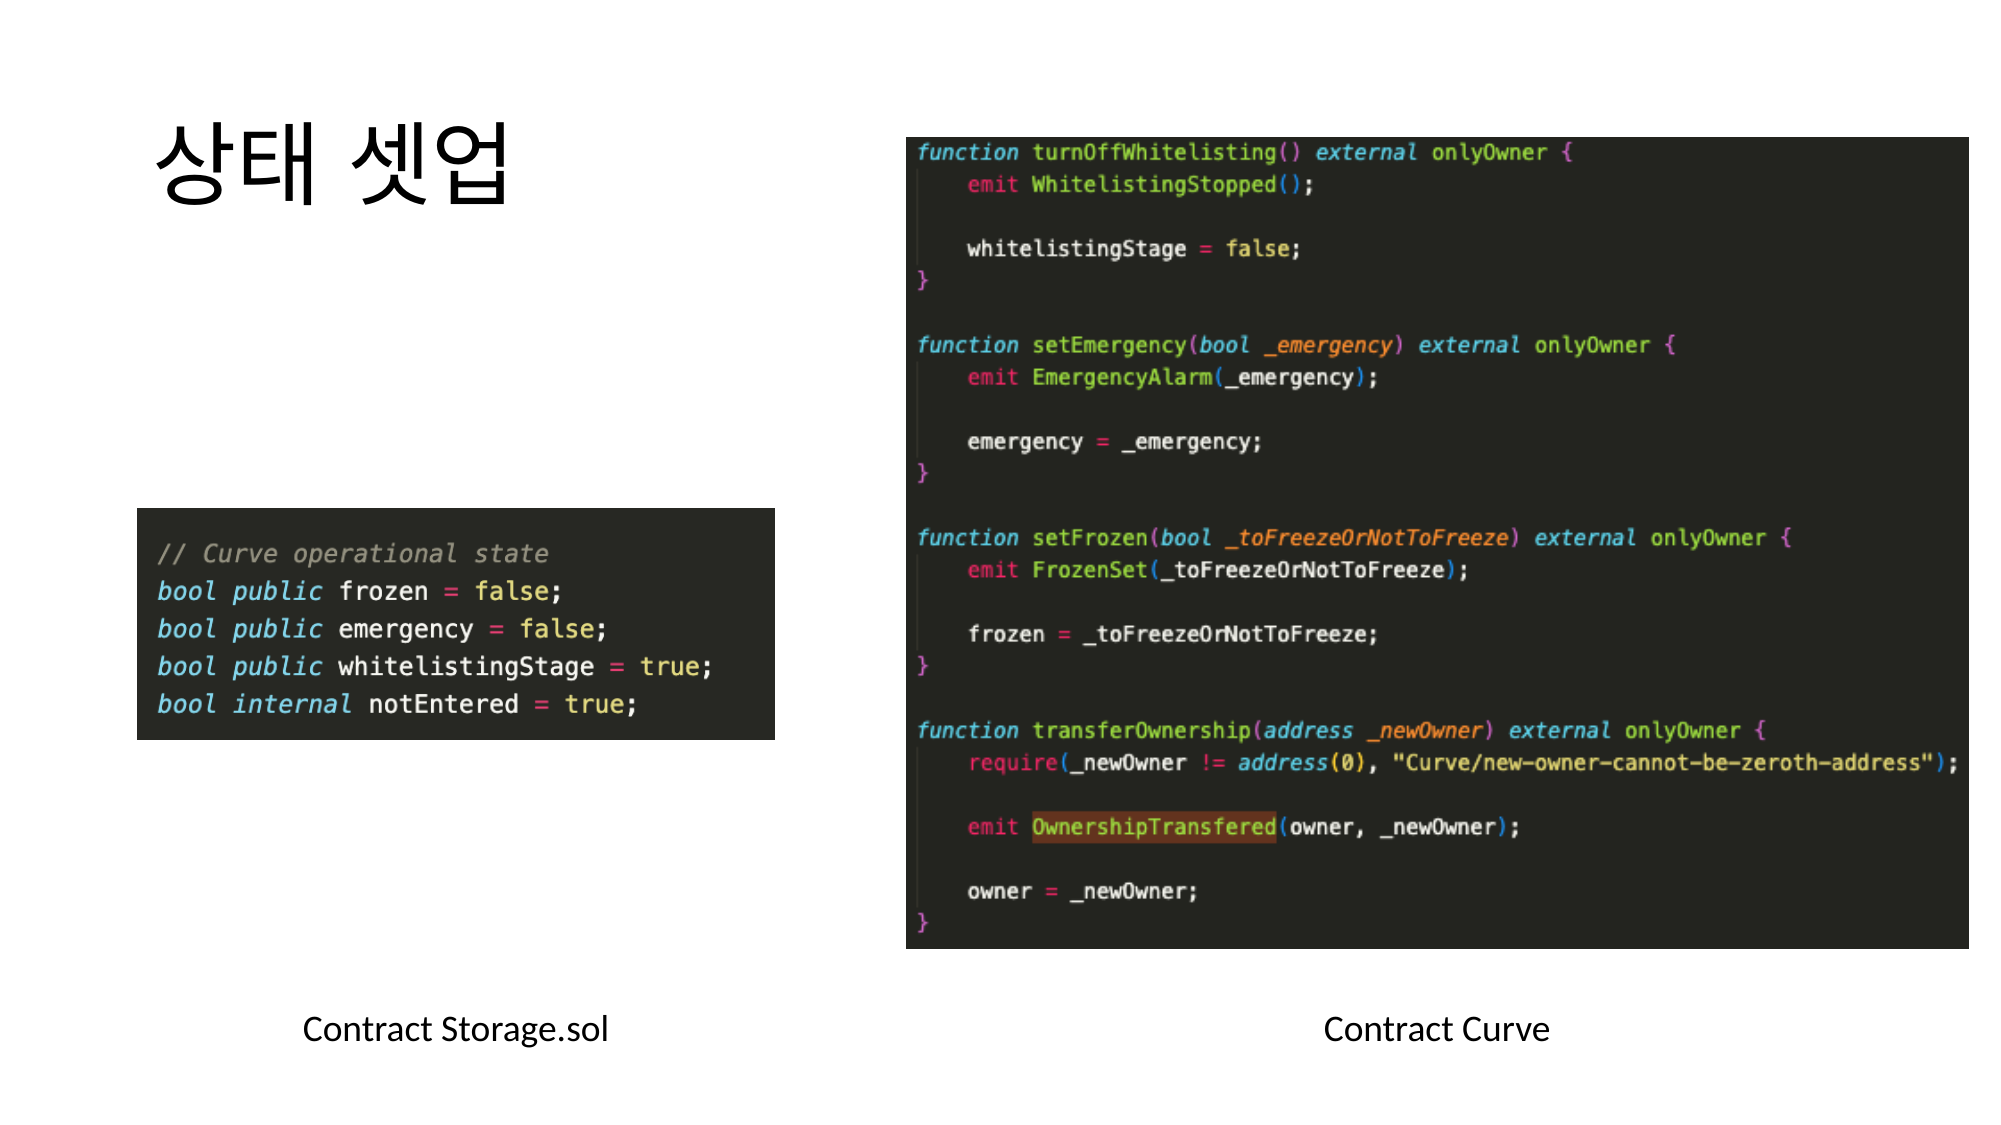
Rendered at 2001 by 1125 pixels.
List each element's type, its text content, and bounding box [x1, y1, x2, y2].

text_box Contract Storage.sol [176, 996, 737, 1056]
picture [906, 137, 1969, 949]
text_box Contract Curve [1157, 996, 1718, 1056]
picture [137, 508, 775, 740]
title 상태 셋업 [137, 59, 1863, 278]
